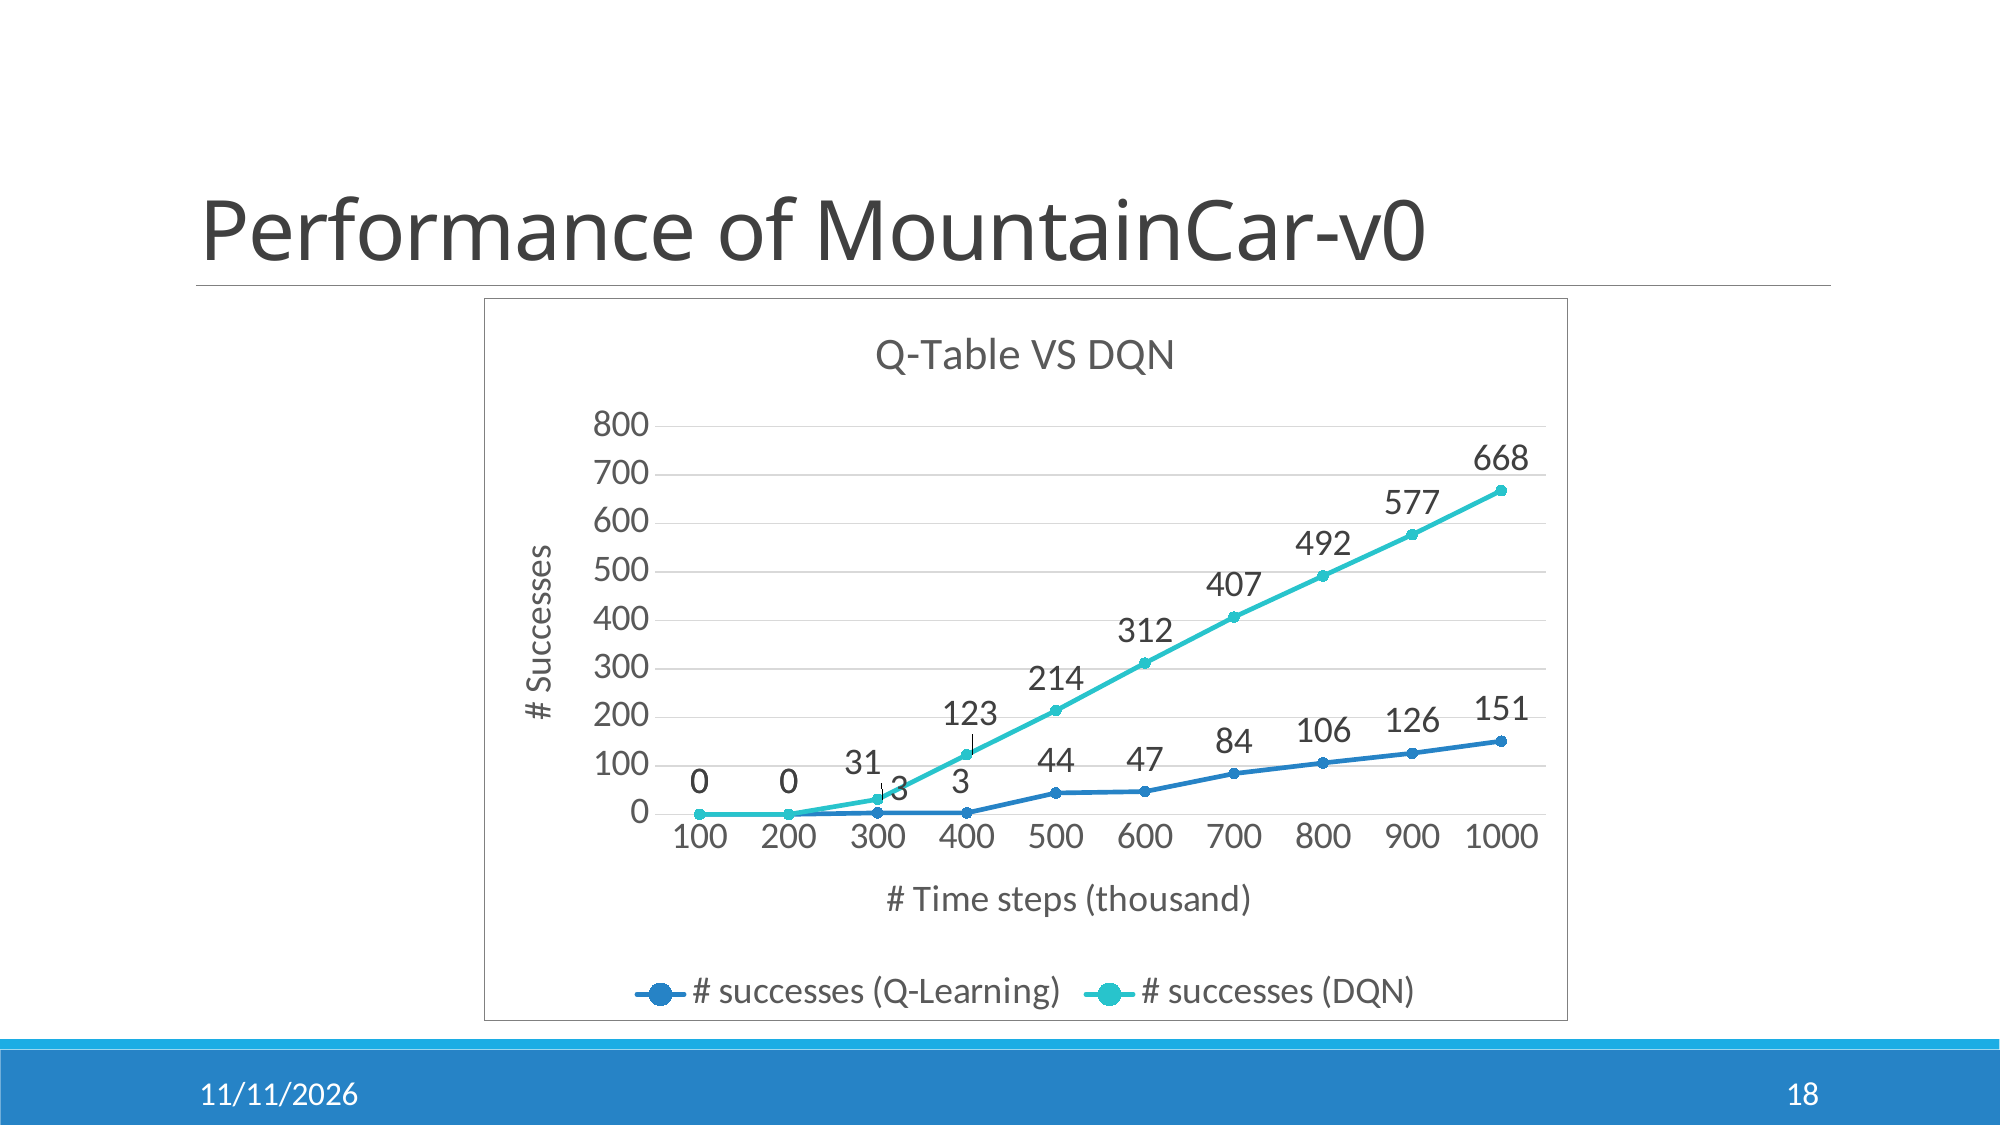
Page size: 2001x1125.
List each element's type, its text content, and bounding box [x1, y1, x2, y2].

chart [484, 298, 1568, 1022]
slide_number 18 [1618, 1062, 1835, 1123]
title Performance of MountainCar-v0 [184, 47, 1835, 286]
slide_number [184, 1062, 590, 1123]
